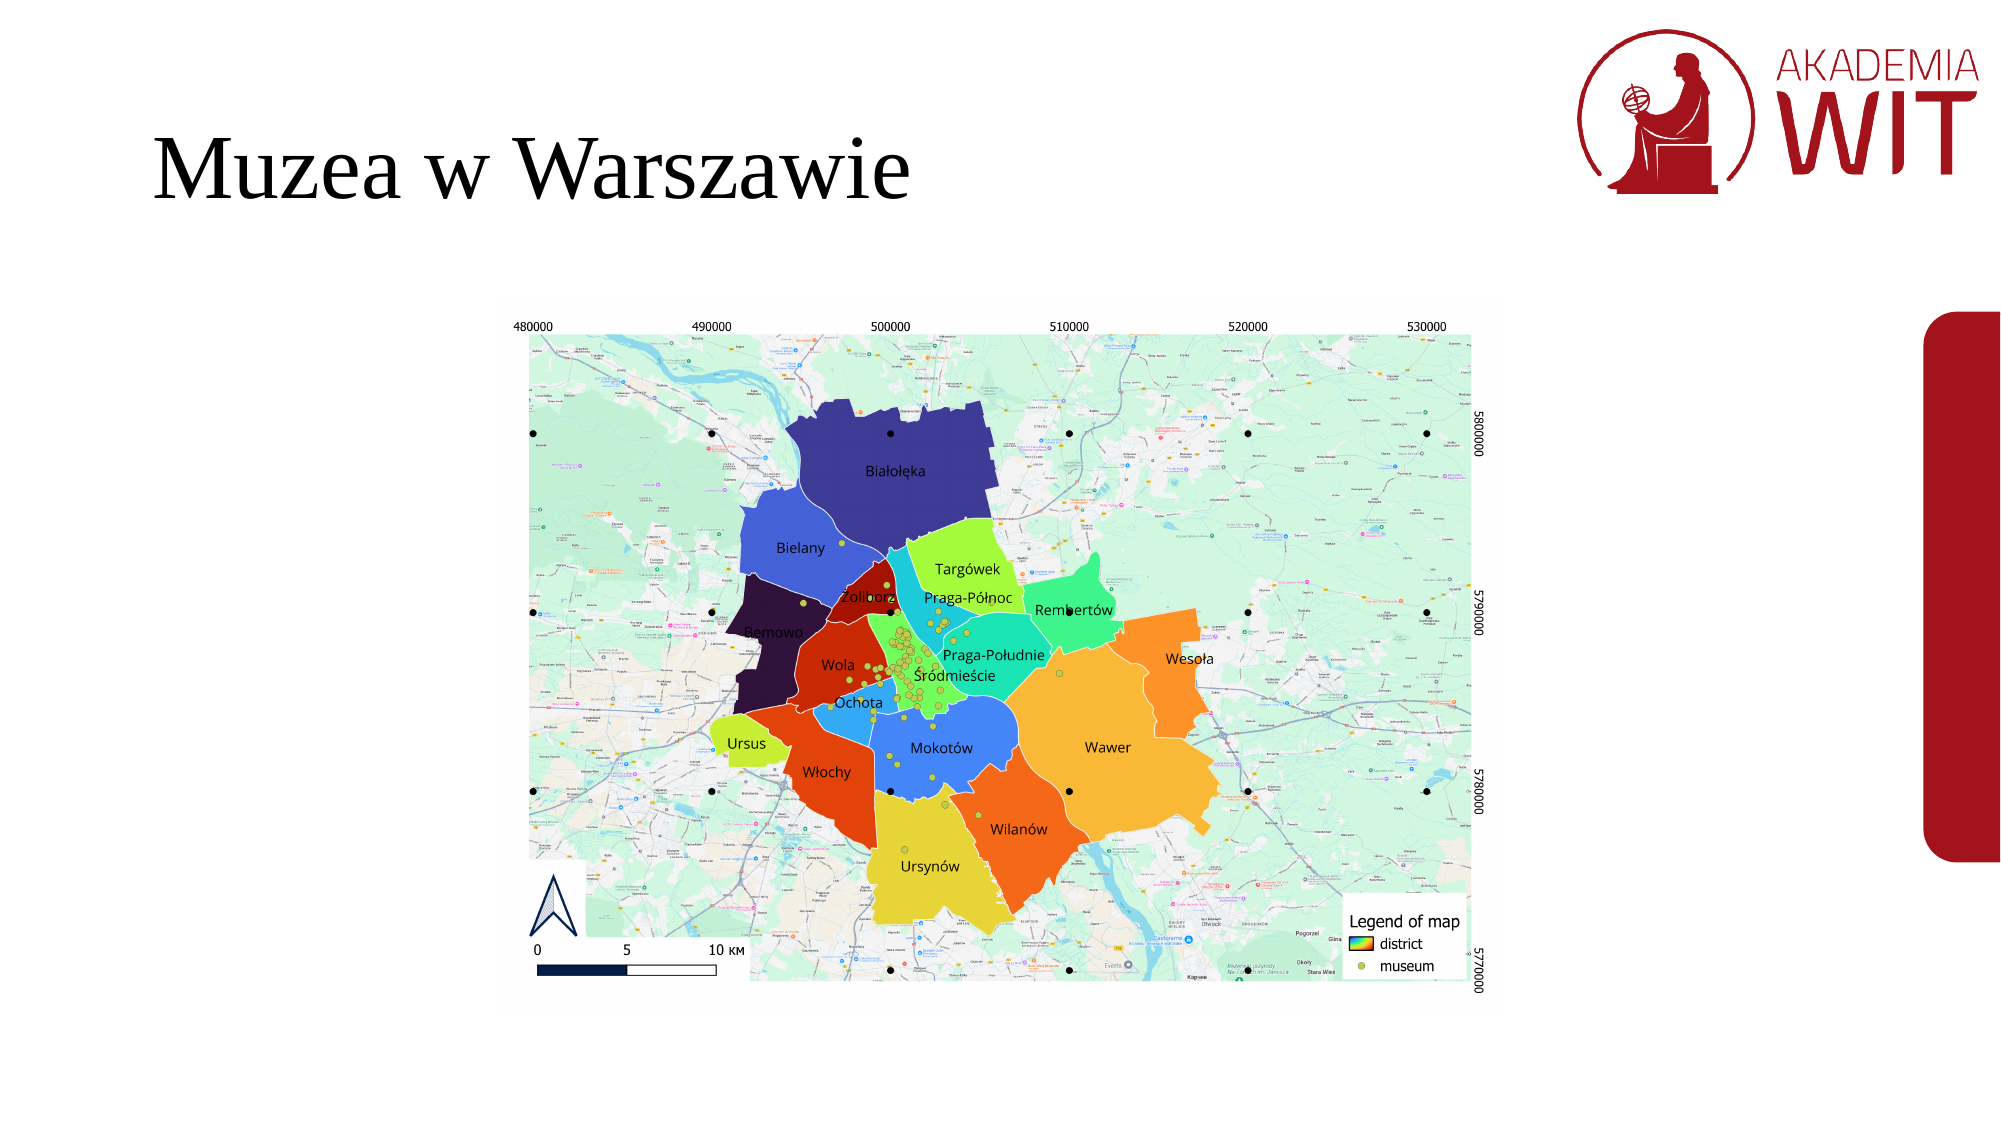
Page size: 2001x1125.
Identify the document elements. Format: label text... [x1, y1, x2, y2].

picture [1577, 29, 1979, 194]
title Muzea w Warszawie [137, 59, 1863, 278]
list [494, 298, 1506, 1014]
